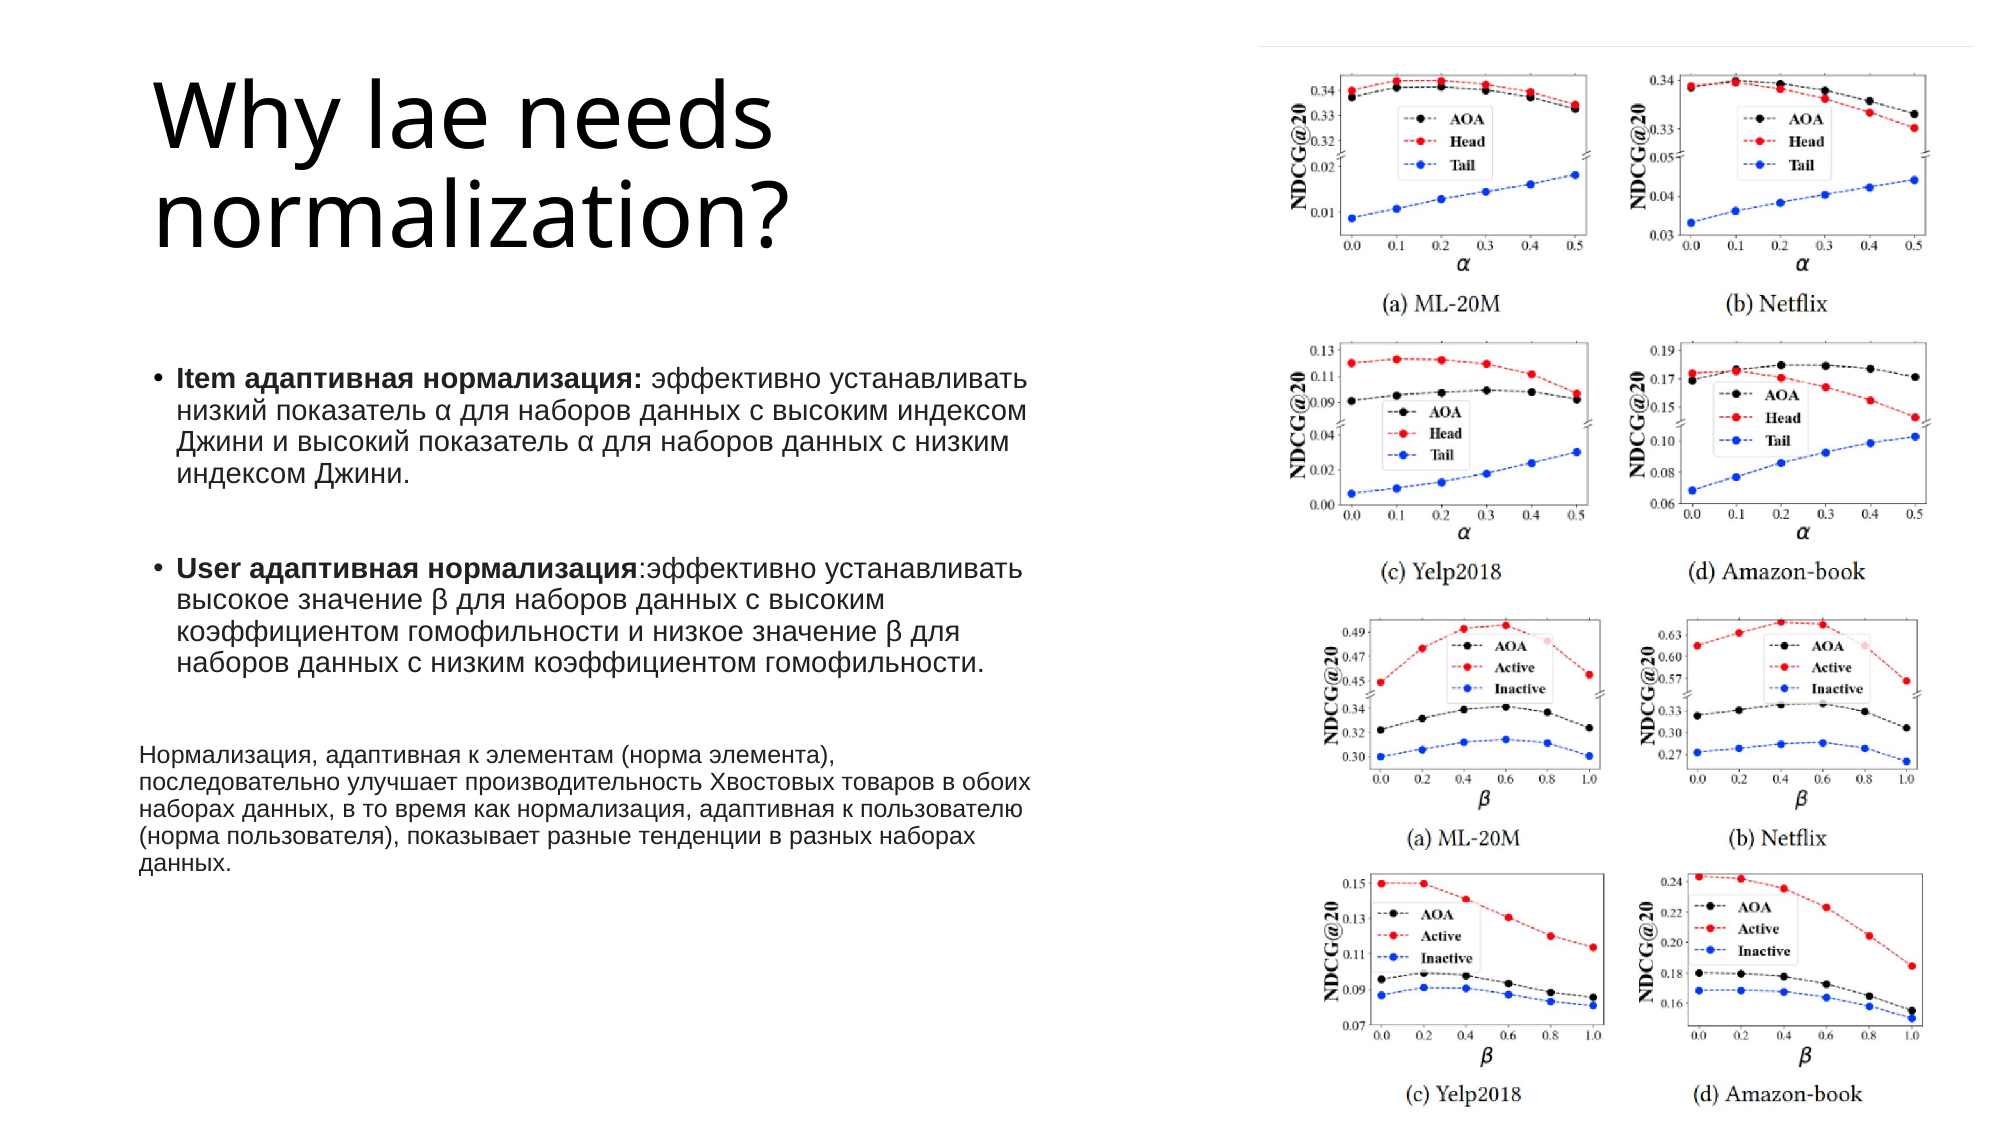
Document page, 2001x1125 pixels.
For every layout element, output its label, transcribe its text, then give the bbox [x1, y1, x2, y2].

picture [1259, 40, 1973, 1125]
title Why lae needs normalization? [137, 59, 1254, 278]
list Item адаптивная нормализация: эффективно устанавливать низкий показатель α для наборов данных с высоким индексом Джини и высокий показатель α для наборов данных с низким индексом Джини. User адаптивная нормализация:эффективно устанавливать высокое значение β для наборов данных с высоким коэффициентом гомофильности и низкое значение β для наборов данных с низким коэффициентом гомофильности. Нормализация, адаптивная к элементам (норма элемента), последовательно улучшает производительность Хвостовых товаров в обоих наборах данных, в то время как нормализация, адаптивная к пользователю (норма пользователя), показывает разные тенденции в разных наборах данных. [123, 356, 1052, 1070]
